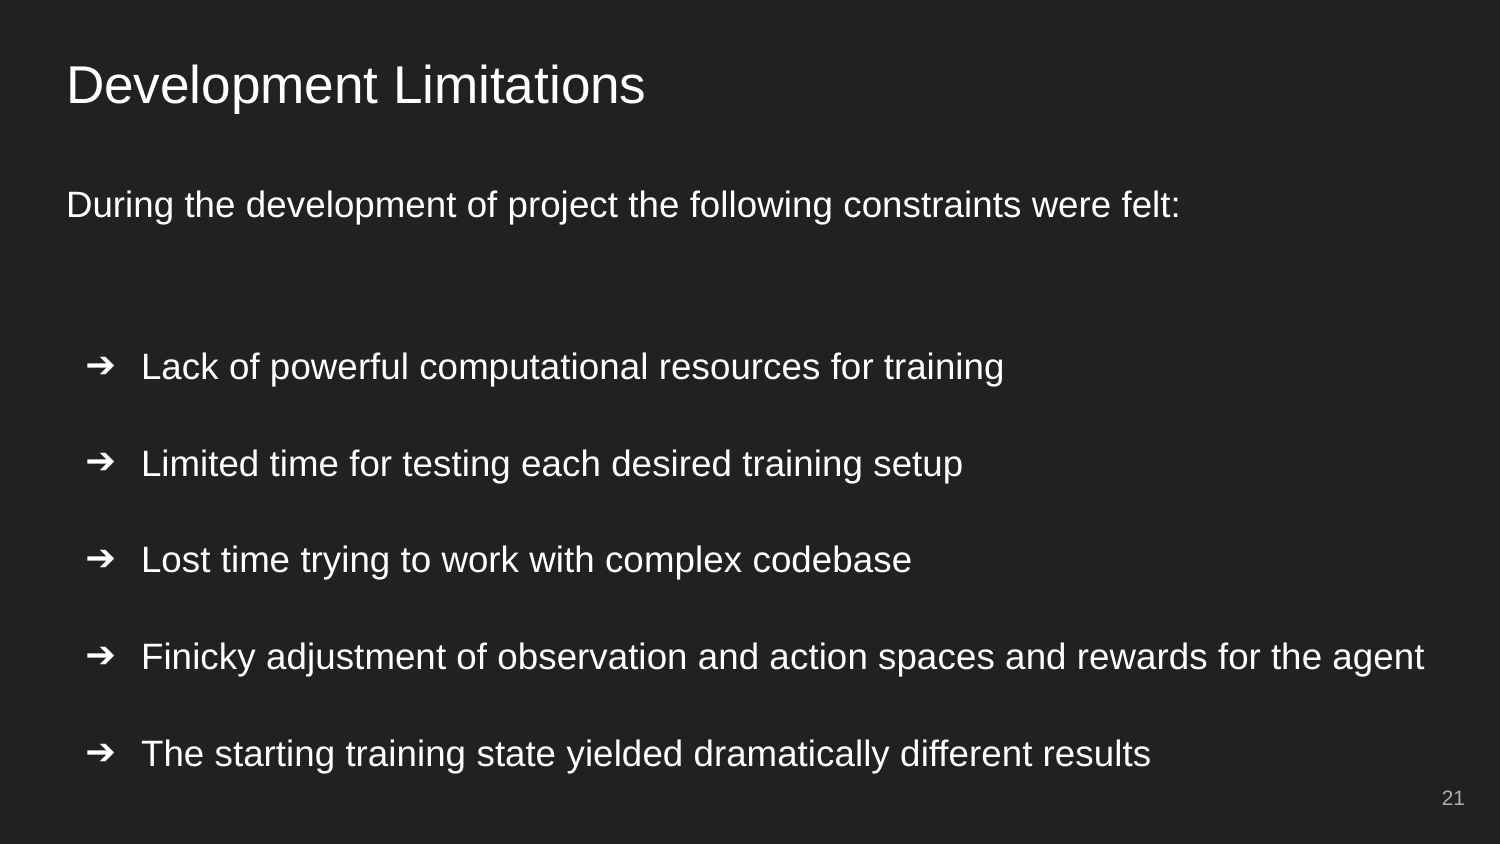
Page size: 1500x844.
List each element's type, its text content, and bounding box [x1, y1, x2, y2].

title Development Limitations [51, 35, 1449, 130]
slide_number ‹#› [1389, 764, 1480, 830]
list During the development of project the following constraints were felt: Lack of powerful computational resources for training Limited time for testing each desired training setup Lost time trying to work with complex codebase Finicky adjustment of observation and action spaces and rewards for the agent The starting training state yielded dramatically different results [51, 164, 1449, 725]
